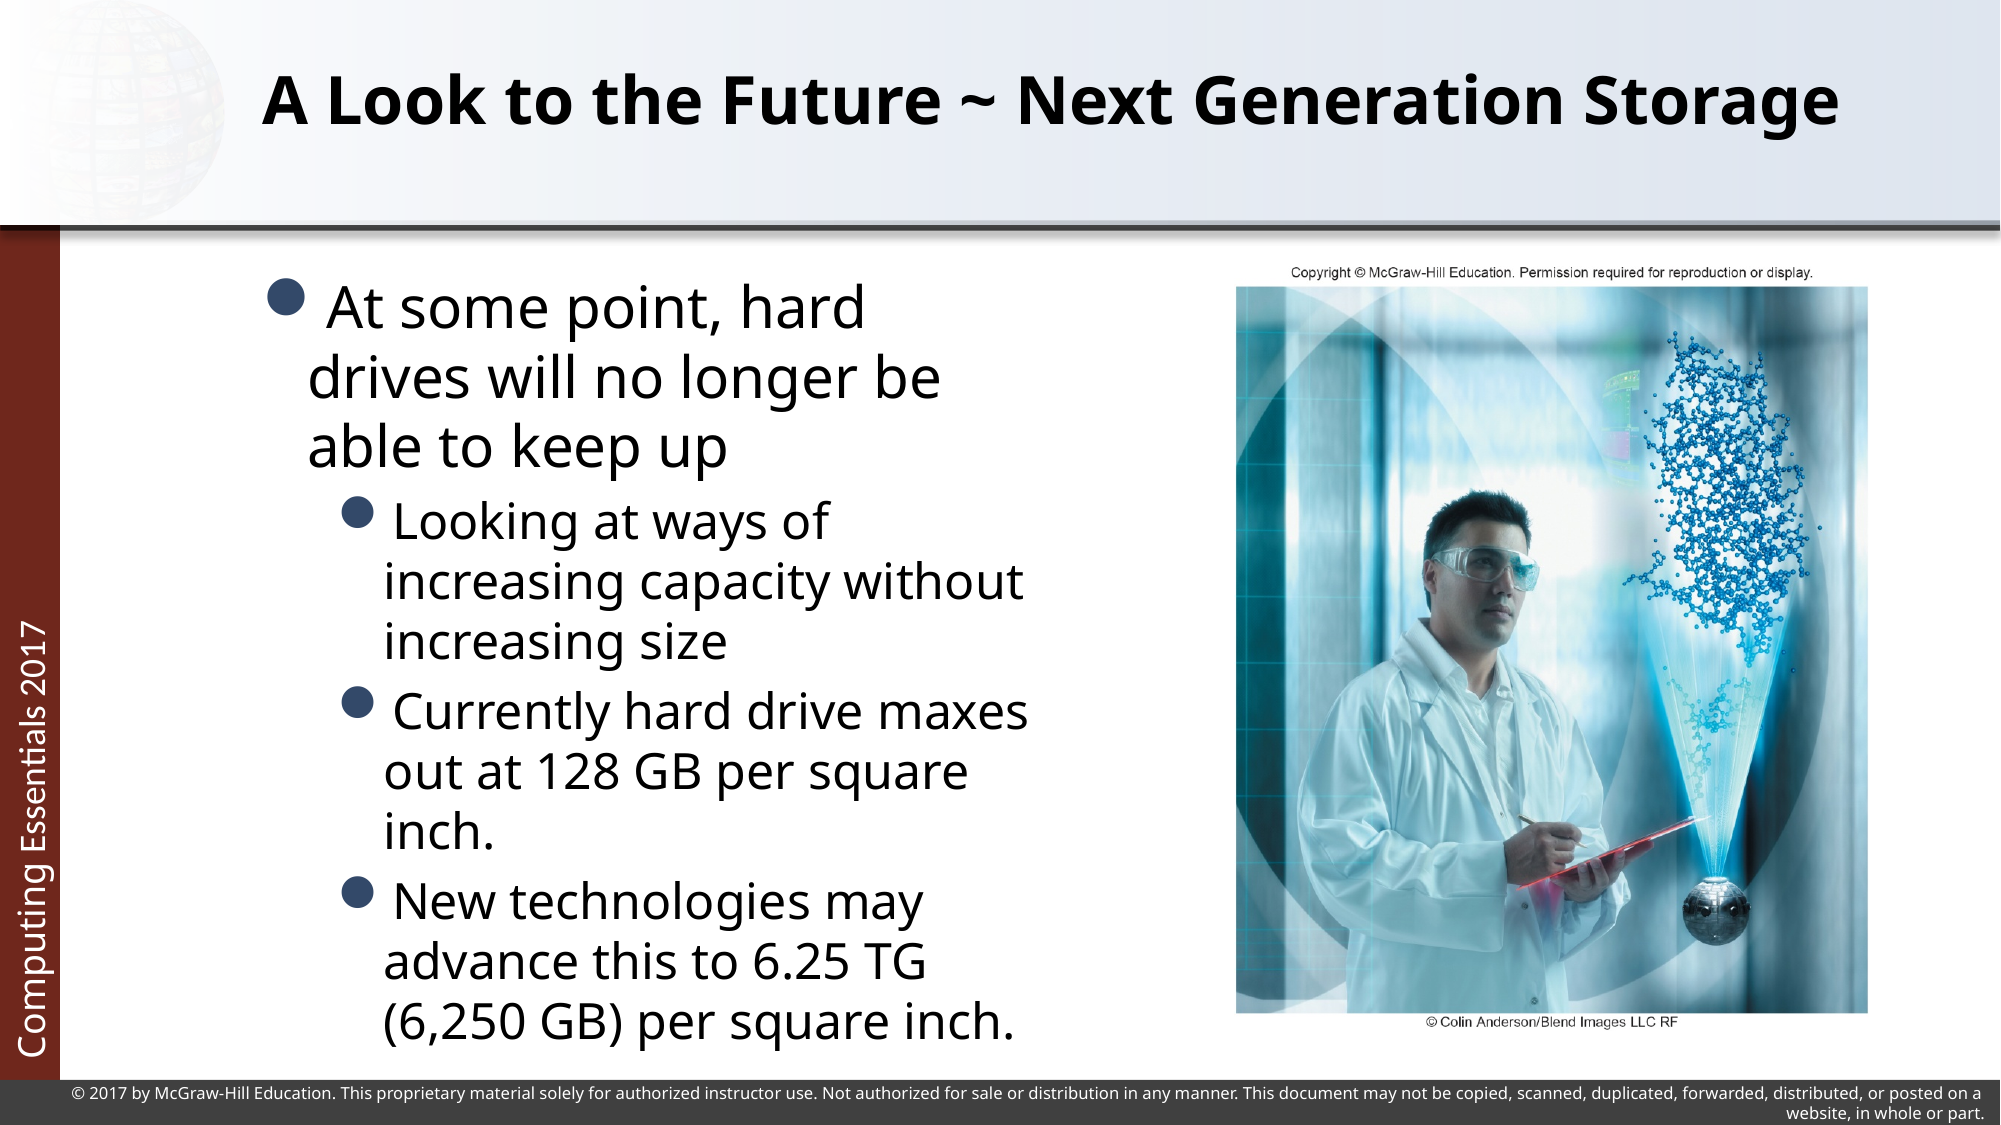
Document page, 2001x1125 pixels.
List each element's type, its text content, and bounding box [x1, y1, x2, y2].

picture [1233, 266, 1869, 1031]
list At some point, hard drives will no longer be able to keep up Looking at ways of increasing capacity without increasing size Currently hard drive maxes out at 128 GB per square inch. New technologies may advance this to 6.25 TG (6,250 GB) per square inch. [247, 262, 1060, 1075]
title A Look to the Future ~ Next Generation Storage [247, 0, 1985, 195]
